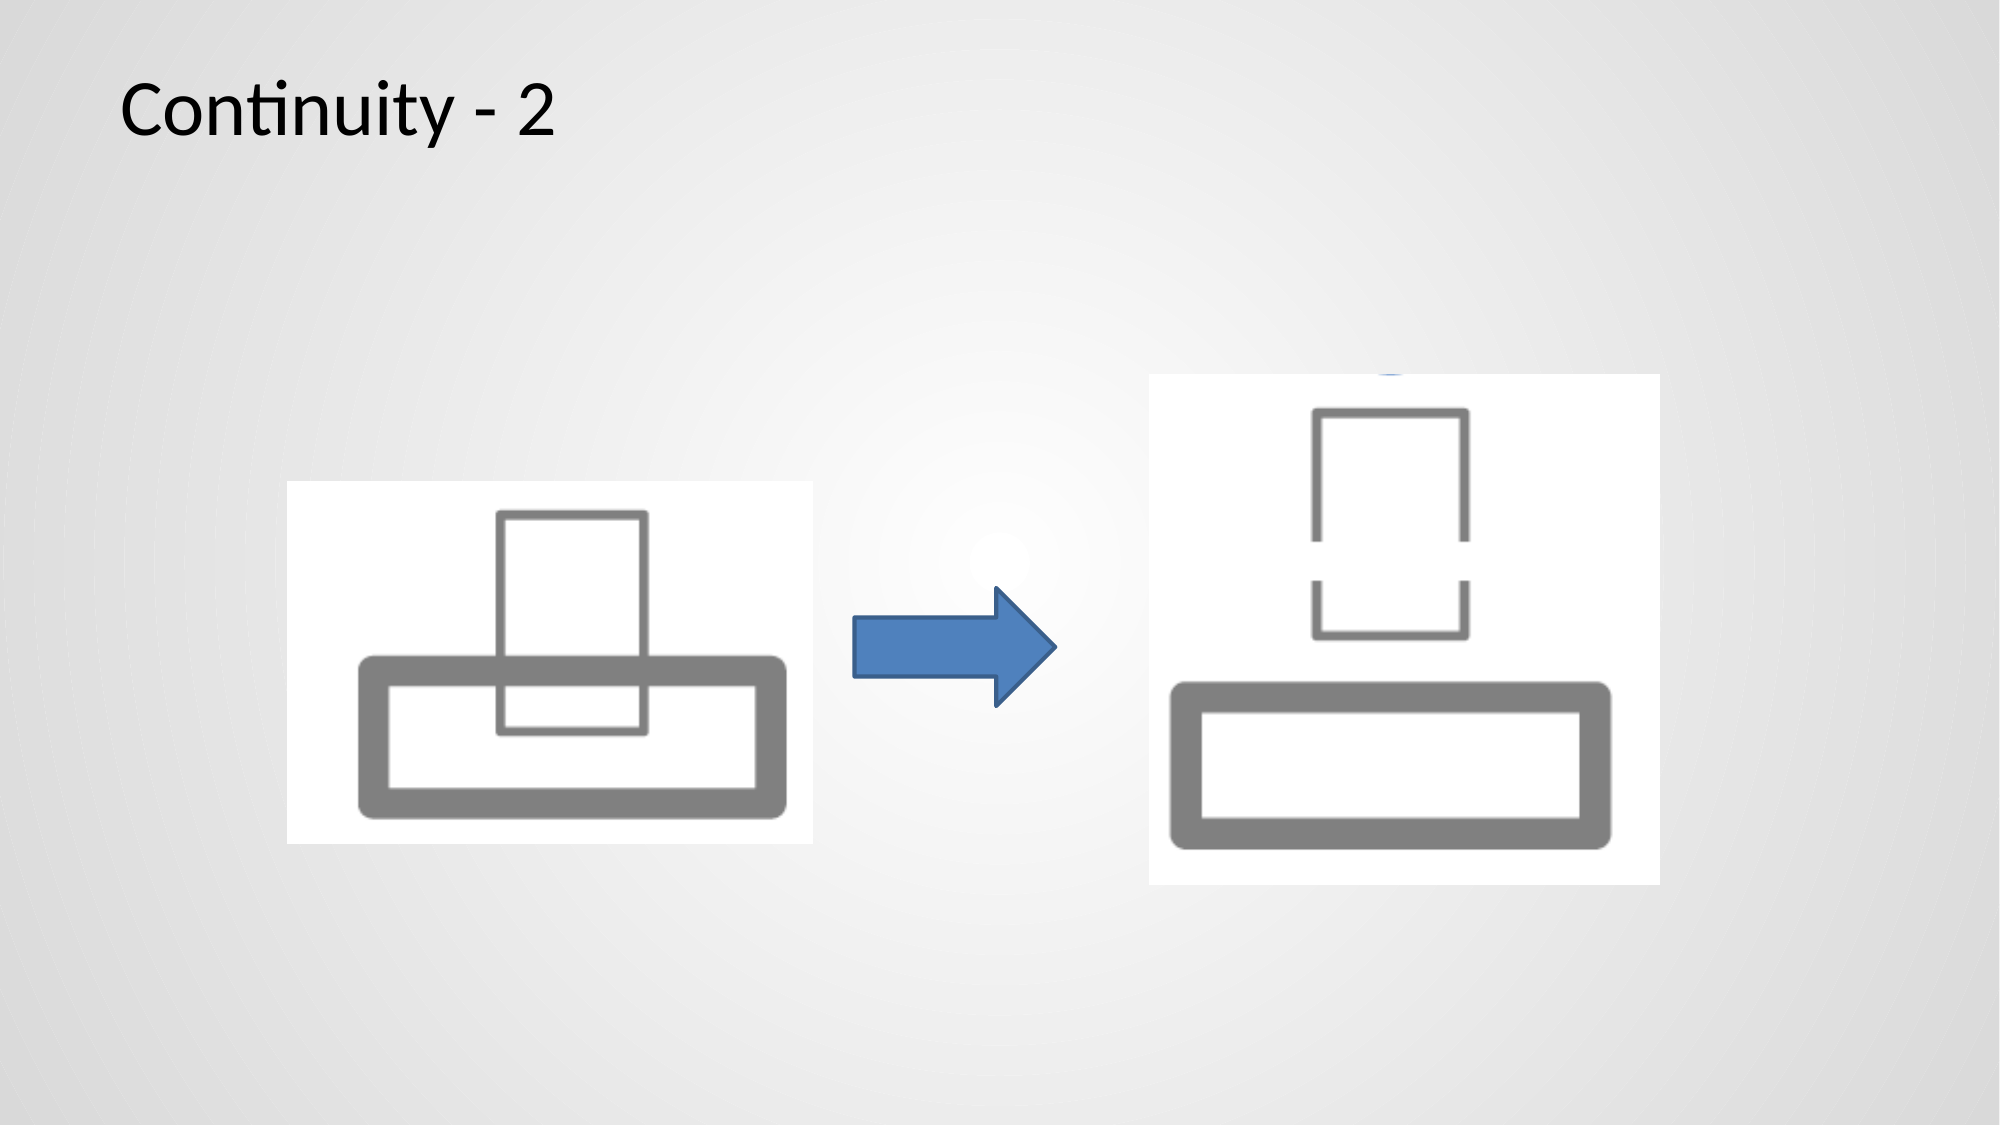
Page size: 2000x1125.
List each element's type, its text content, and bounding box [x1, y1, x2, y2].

text_box [852, 586, 1058, 708]
picture [287, 481, 813, 844]
title Continuity - 2 [99, 45, 1900, 162]
picture [1149, 374, 1660, 885]
